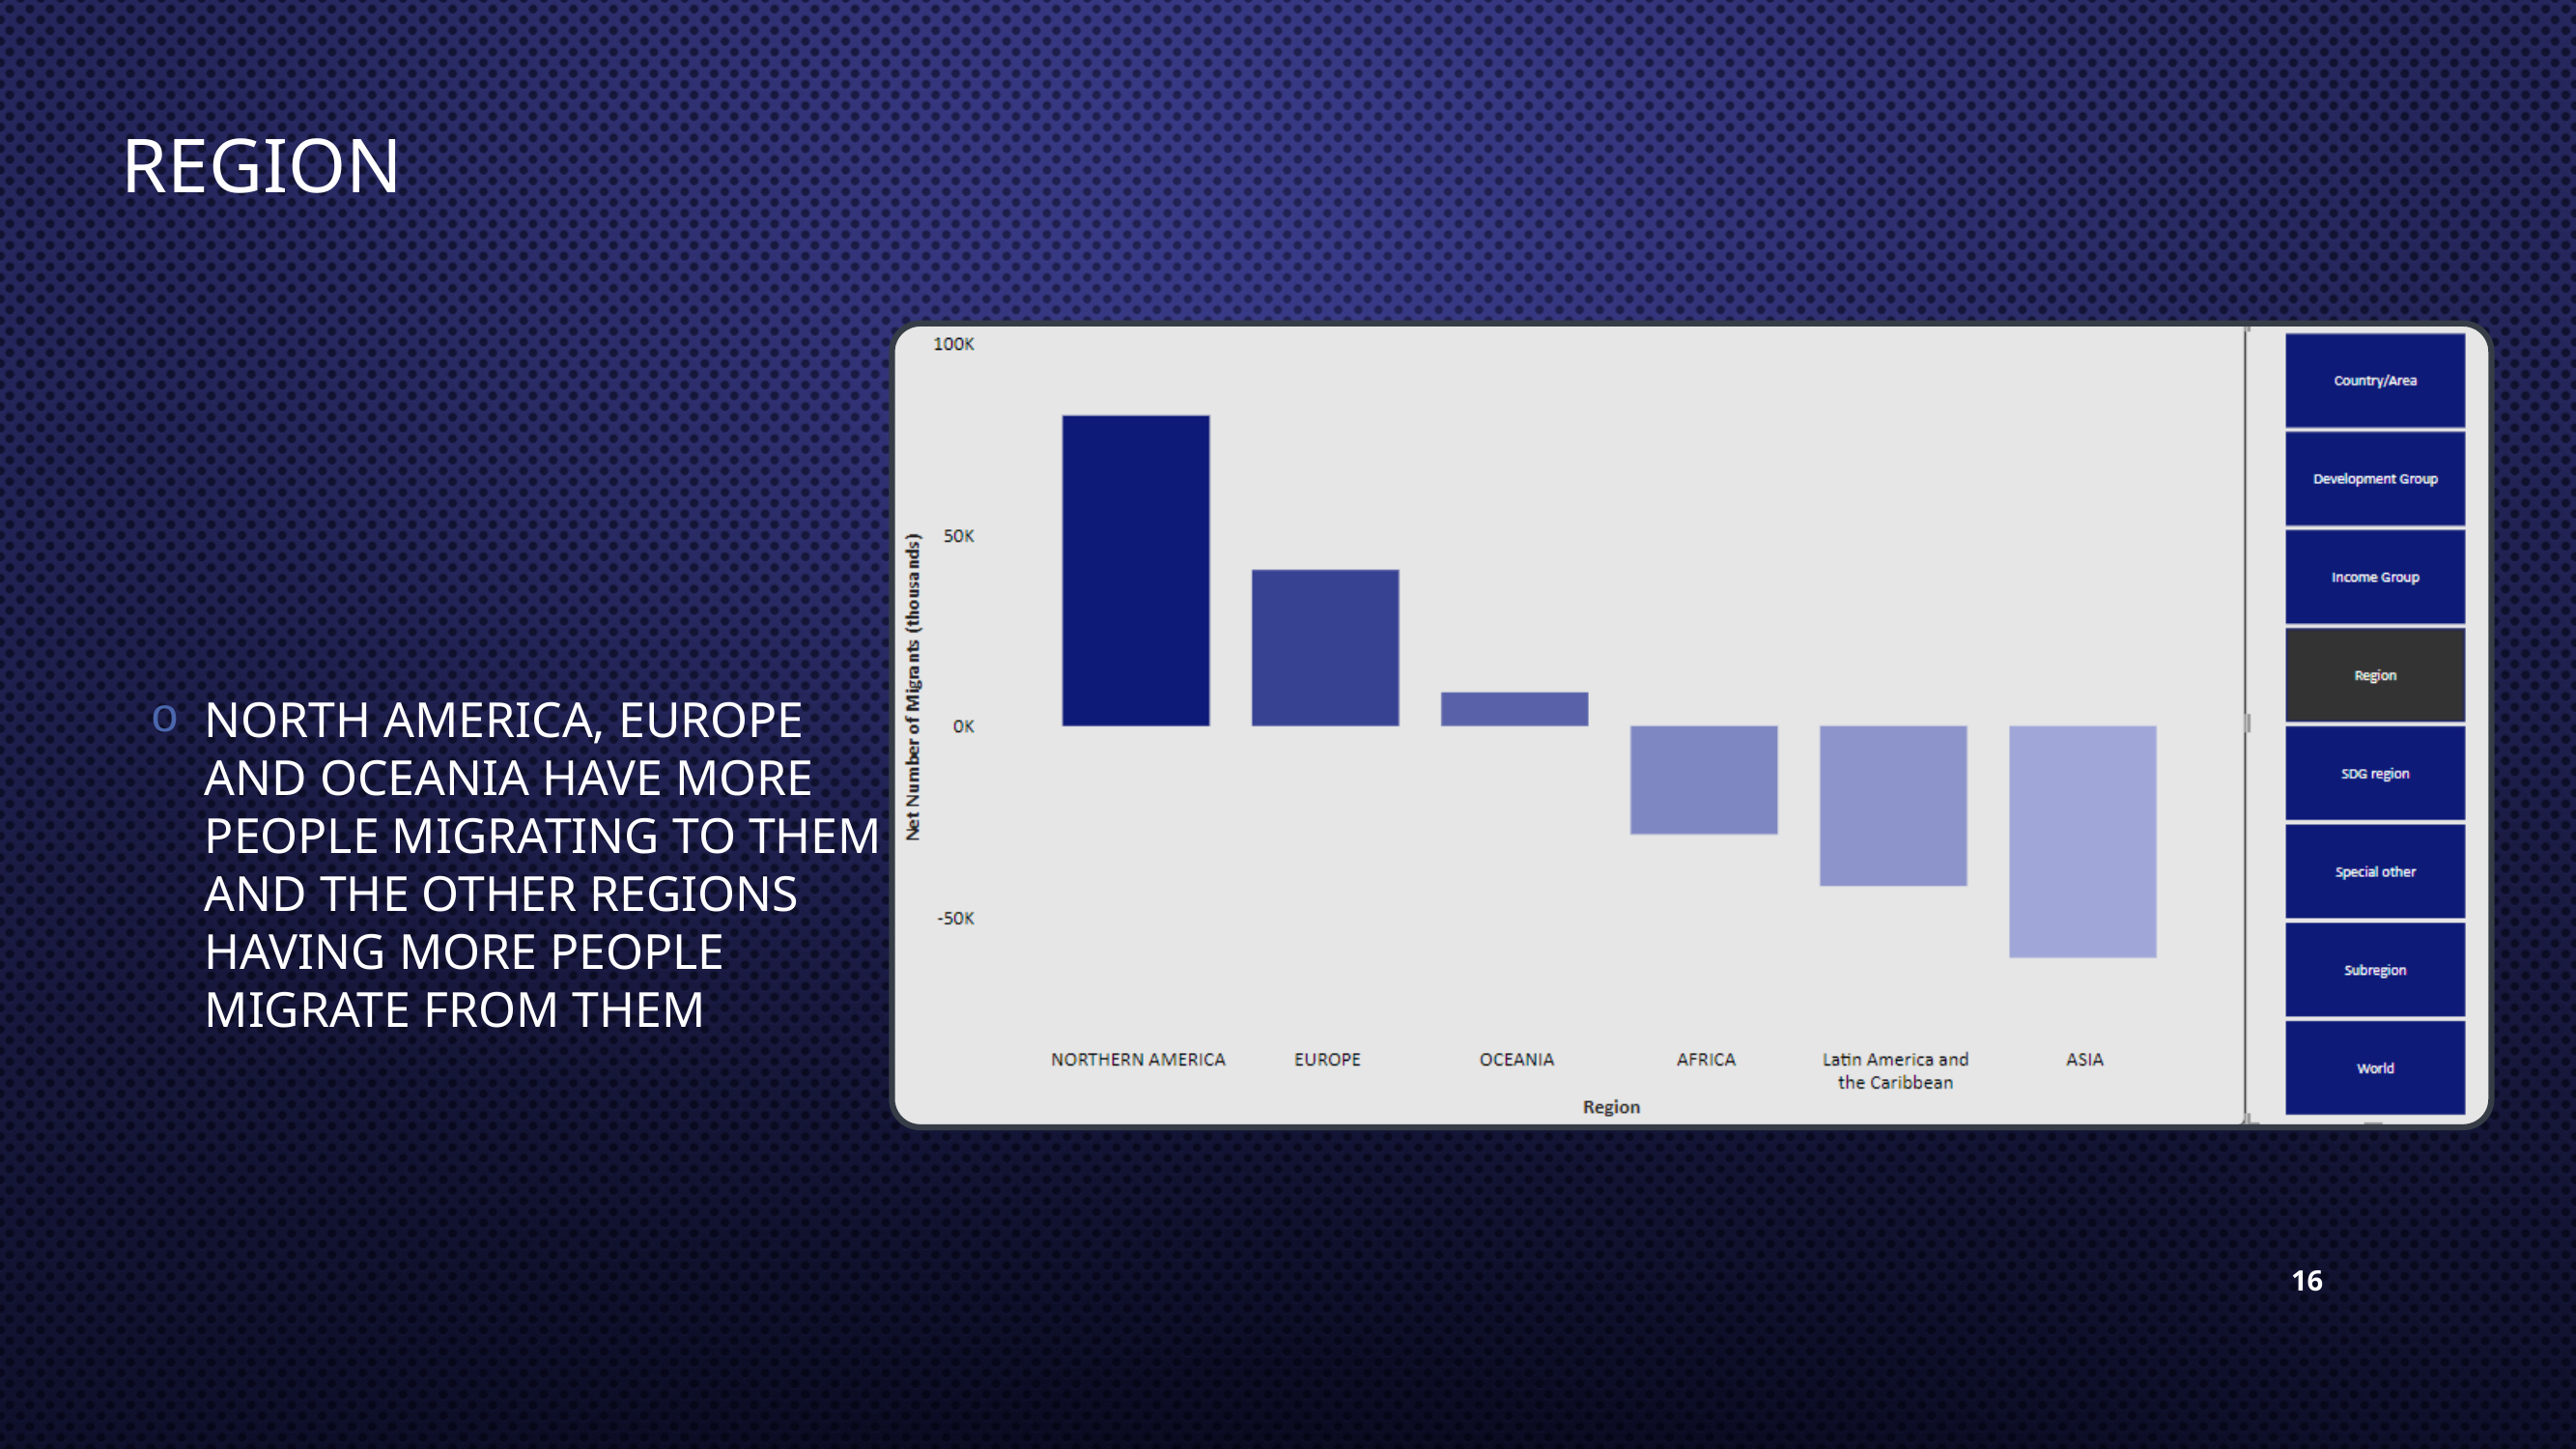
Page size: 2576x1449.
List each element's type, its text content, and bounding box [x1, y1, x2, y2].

slide_number 16 [2221, 1242, 2338, 1321]
title Region [106, 0, 877, 326]
list North America, Europe and Oceania have more people migrating to them and the other regions having more people migrate from them [135, 563, 906, 1243]
picture [892, 323, 2492, 1128]
